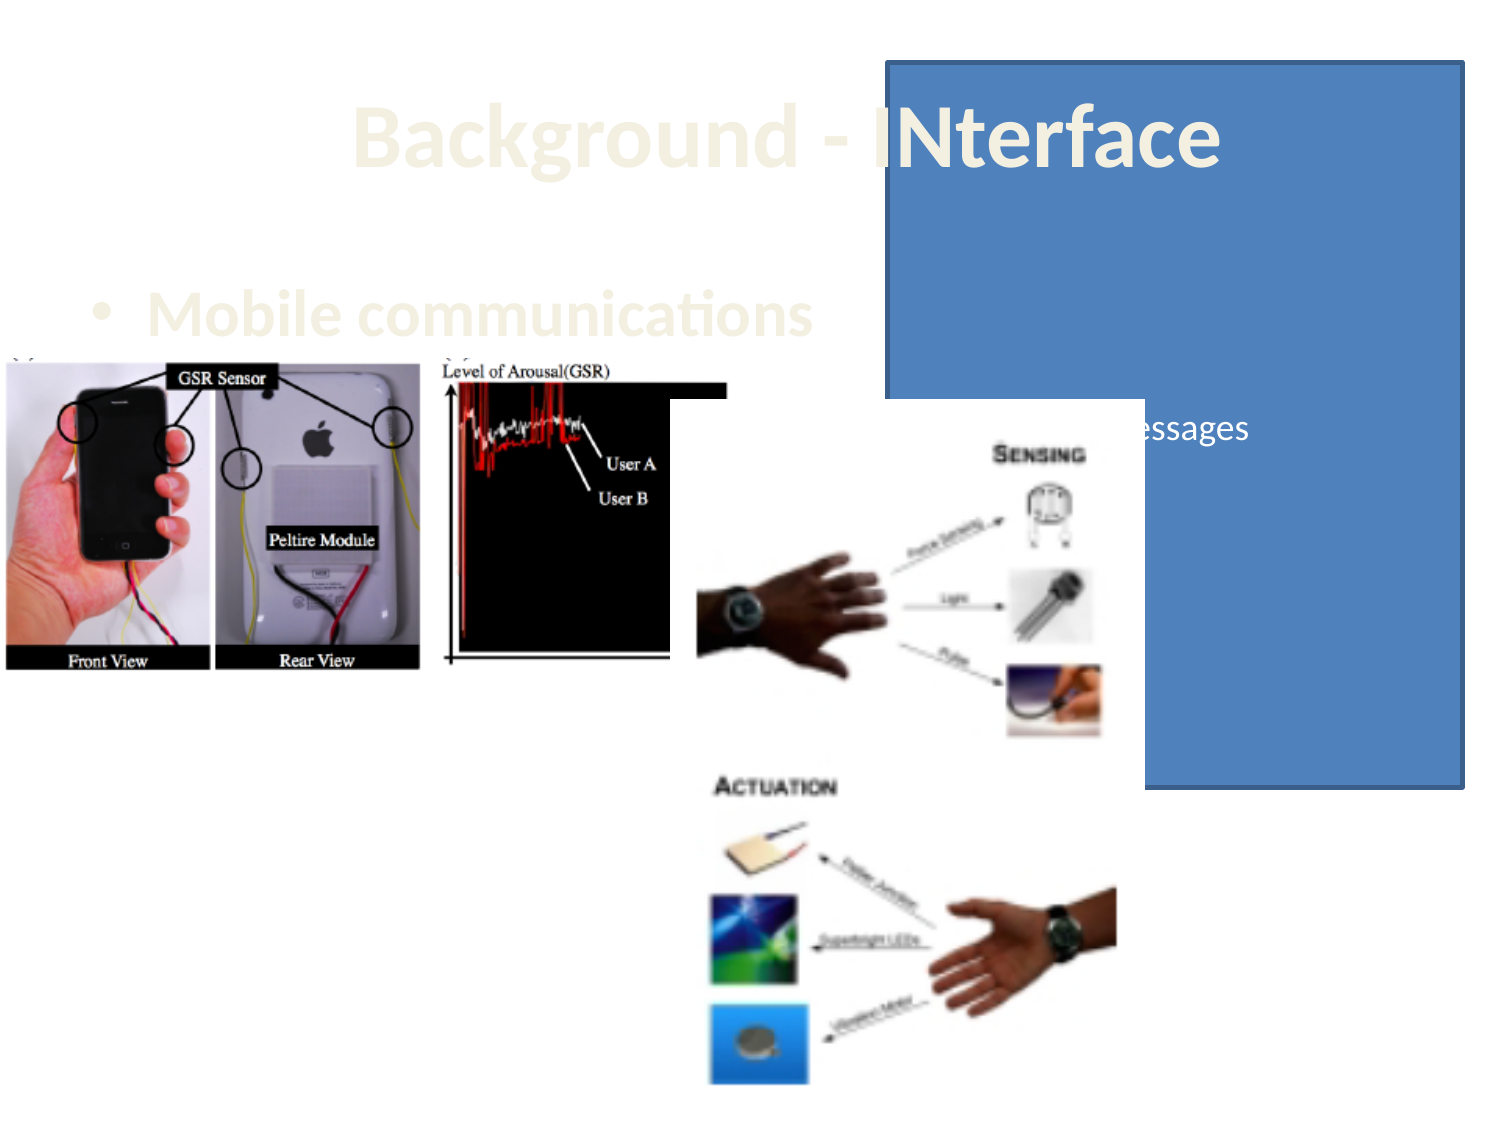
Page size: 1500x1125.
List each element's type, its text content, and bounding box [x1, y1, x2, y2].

list Mobile communications [75, 262, 1425, 1005]
picture [0, 358, 1146, 1102]
text_box pressages [885, 60, 1465, 790]
title Background - INterface [112, 37, 1463, 225]
